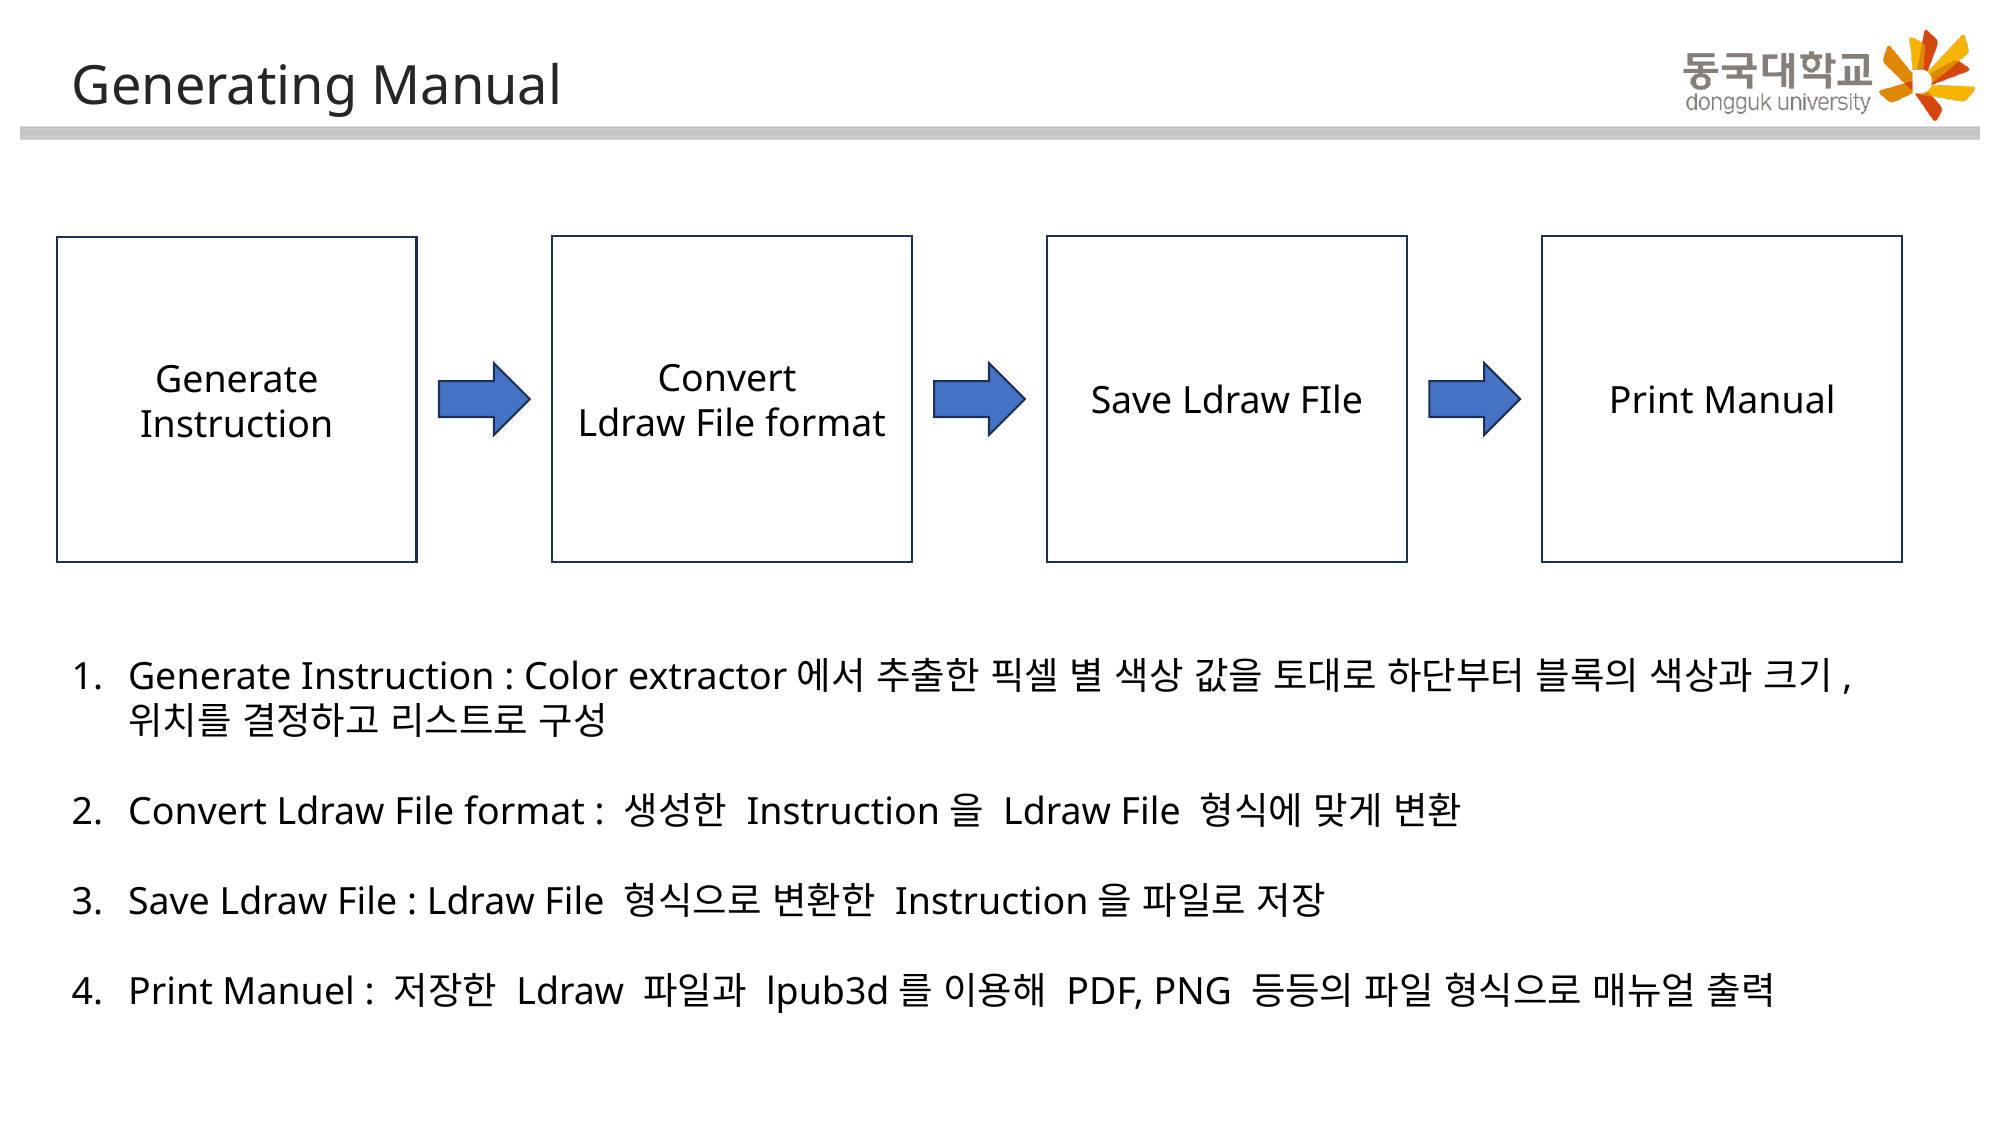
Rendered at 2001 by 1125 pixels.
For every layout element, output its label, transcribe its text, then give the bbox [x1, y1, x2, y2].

text_box Print Manual [1541, 235, 1903, 563]
text_box [1428, 360, 1522, 438]
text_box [20, 114, 1980, 154]
text_box [933, 360, 1027, 438]
text_box Convert Ldraw File format [551, 235, 913, 563]
text_box [437, 360, 532, 438]
text_box Save Ldraw FIle [1046, 235, 1408, 563]
text_box Generating Manual [56, 43, 1434, 114]
text_box Generate Instruction [56, 236, 418, 563]
text_box Generate Instruction : Color extractor에서 추출한 픽셀 별 색상 값을 토대로 하단부터 블록의 색상과 크기, 위치를 결정하고 리스트로 구성 Convert Ldraw File format : 생성한 Instruction을 Ldraw File 형식에 맞게 변환 Save Ldraw File : Ldraw File 형식으로 변환한 Instruction을 파일로 저장 Print Manuel : 저장한 Ldraw 파일과 lpub3d를 이용해 PDF, PNG 등등의 파일 형식으로 매뉴얼 출력 [56, 644, 1903, 1020]
picture [1683, 30, 1975, 121]
